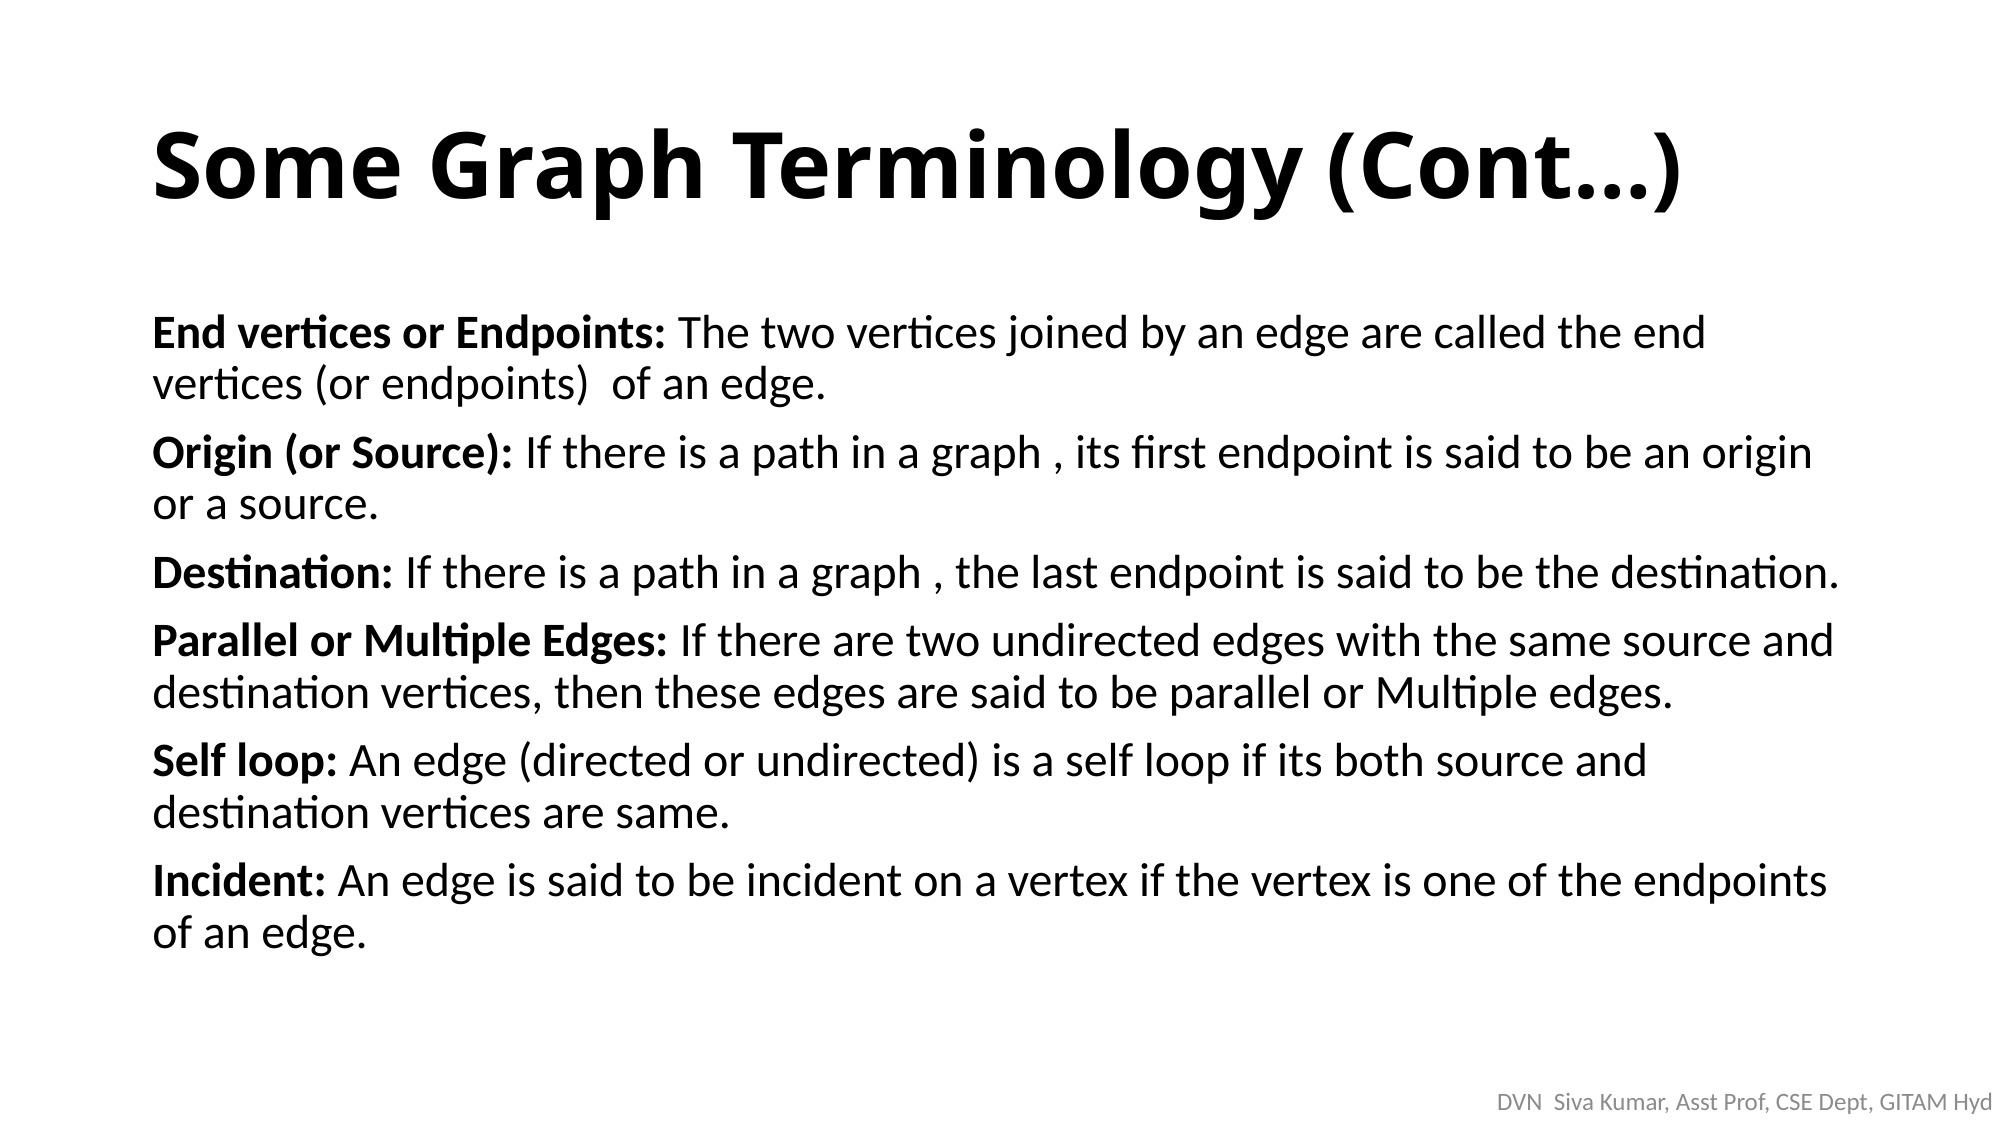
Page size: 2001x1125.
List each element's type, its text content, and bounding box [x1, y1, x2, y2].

title Some Graph Terminology (Cont…) [137, 59, 1863, 278]
list End vertices or Endpoints: The two vertices joined by an edge are called the end vertices (or endpoints) of an edge. Origin (or Source): If there is a path in a graph , its first endpoint is said to be an origin or a source. Destination: If there is a path in a graph , the last endpoint is said to be the destination. Parallel or Multiple Edges: If there are two undirected edges with the same source and destination vertices, then these edges are said to be parallel or Multiple edges. Self loop: An edge (directed or undirected) is a self loop if its both source and destination vertices are same. Incident: An edge is said to be incident on a vertex if the vertex is one of the endpoints of an edge. [137, 299, 1863, 1014]
footer DVN Siva Kumar, Asst Prof, CSE Dept, GITAM Hyd [1408, 1070, 2000, 1125]
